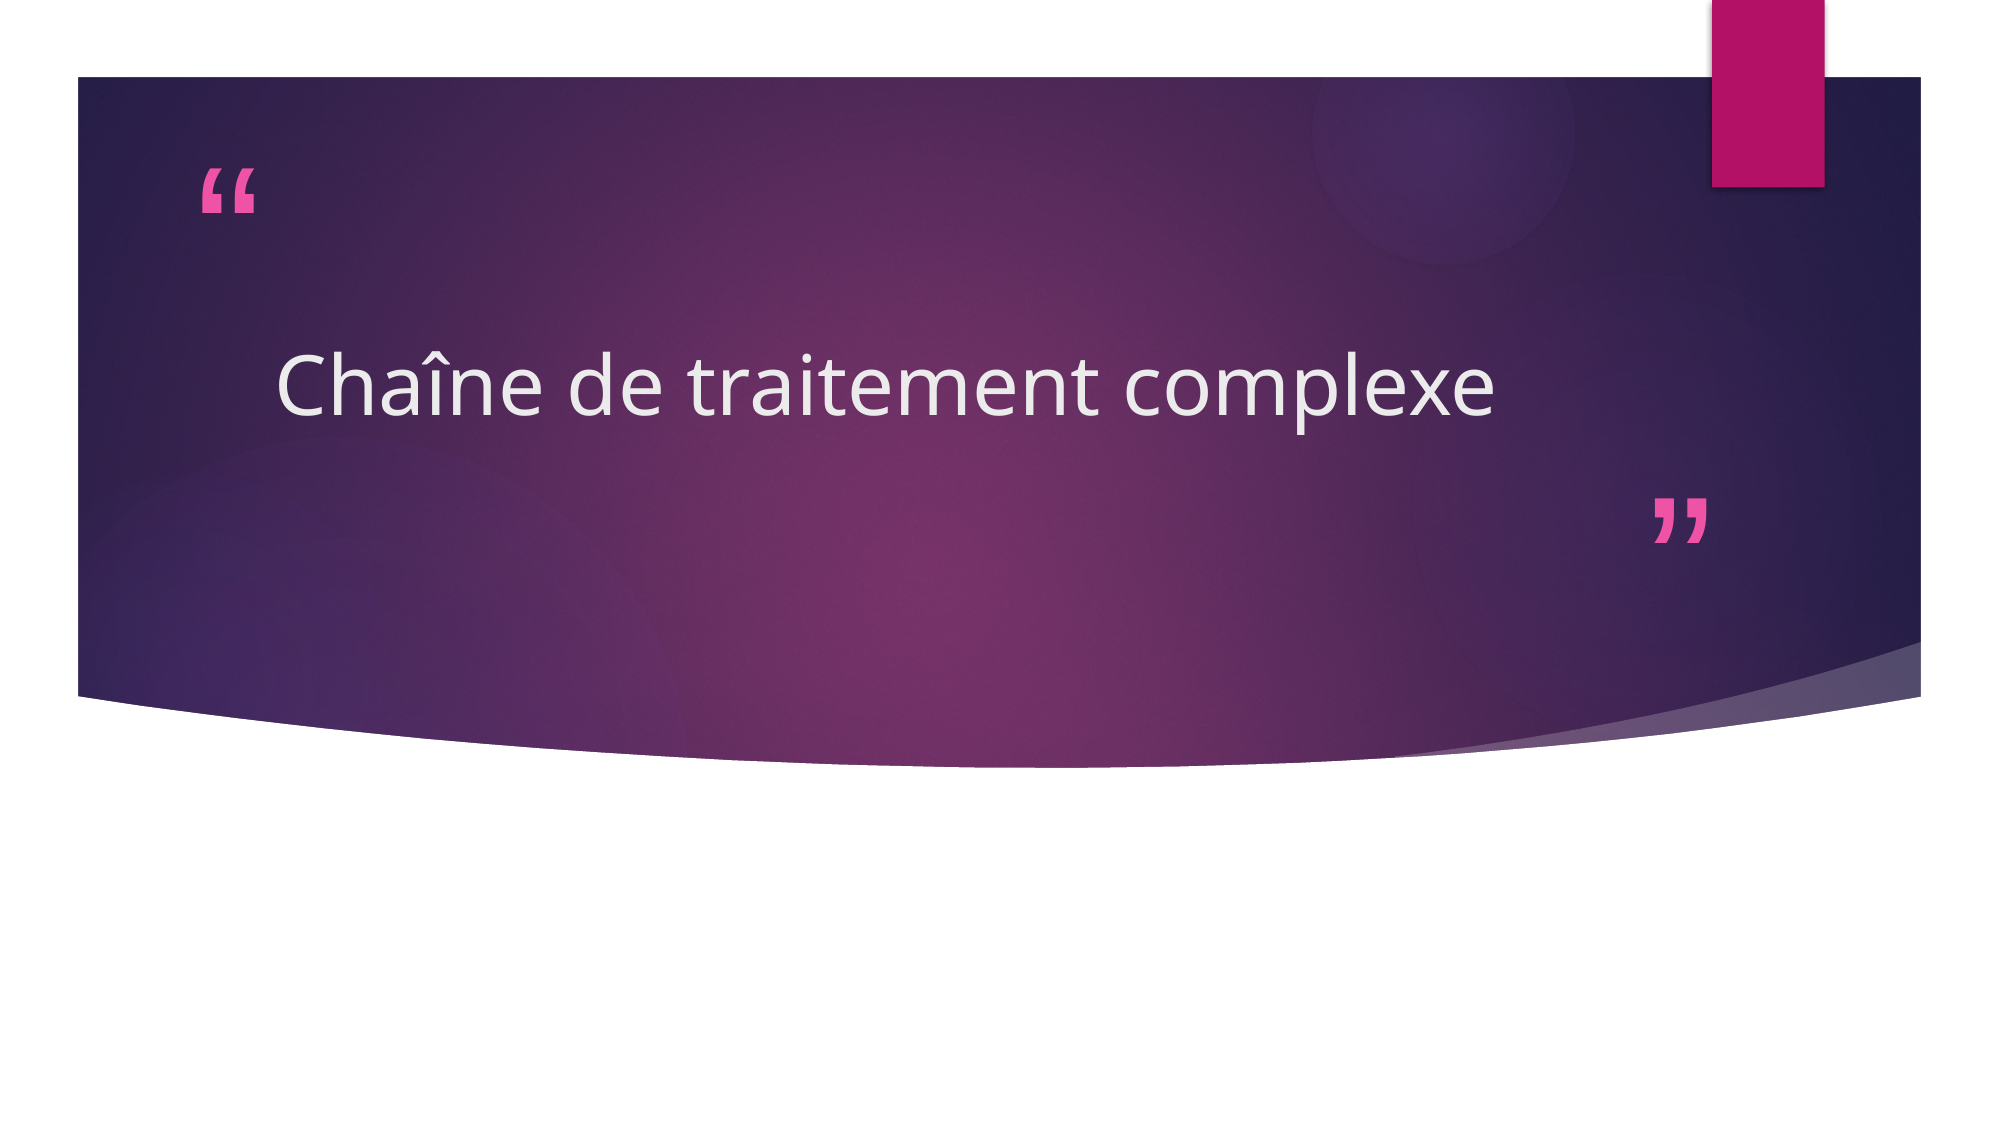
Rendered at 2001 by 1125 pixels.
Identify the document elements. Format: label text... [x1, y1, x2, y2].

title Chaîne de traitement complexe [259, 161, 1647, 604]
